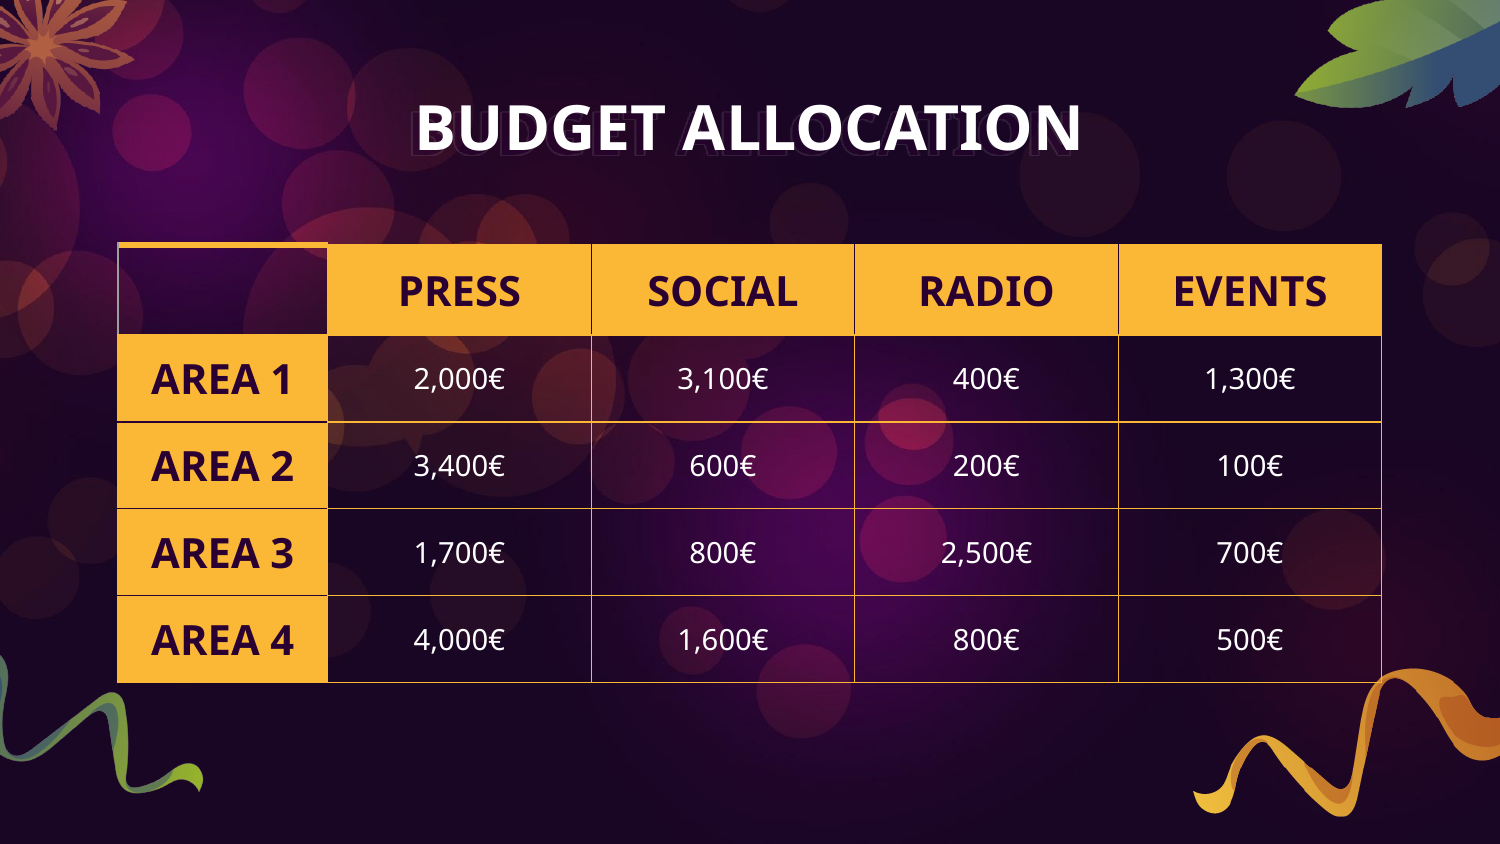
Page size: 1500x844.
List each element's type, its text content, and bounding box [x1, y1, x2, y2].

table_cell 700€ [1119, 509, 1381, 595]
table_cell 1,600€ [592, 596, 854, 682]
table_cell 2,500€ [855, 509, 1118, 595]
table_cell 4,000€ [328, 596, 591, 682]
table_header EVENTS [1119, 246, 1381, 334]
picture [0, 0, 1500, 844]
table_cell 1,300€ [1119, 336, 1381, 421]
table_cell AREA 4 [119, 596, 327, 682]
table_cell 3,400€ [328, 423, 591, 508]
table_cell 1,700€ [328, 509, 591, 595]
table_header PRESS [328, 246, 591, 334]
table_header RADIO [855, 246, 1118, 334]
table_cell 3,100€ [592, 336, 854, 421]
table_cell AREA 3 [119, 509, 327, 595]
table_header [119, 248, 327, 334]
table_cell 2,000€ [328, 336, 591, 421]
table_cell 400€ [855, 336, 1118, 421]
table_cell 600€ [592, 423, 854, 508]
title BUDGET ALLOCATION [118, 72, 1382, 167]
table_cell 800€ [592, 509, 854, 595]
table_header SOCIAL [592, 246, 854, 334]
table_cell 800€ [855, 596, 1118, 682]
table_cell 200€ [855, 423, 1118, 508]
table_cell AREA 2 [119, 423, 327, 508]
table_cell AREA 1 [119, 336, 327, 421]
table_cell 500€ [1119, 596, 1381, 682]
table_cell 100€ [1119, 423, 1381, 508]
